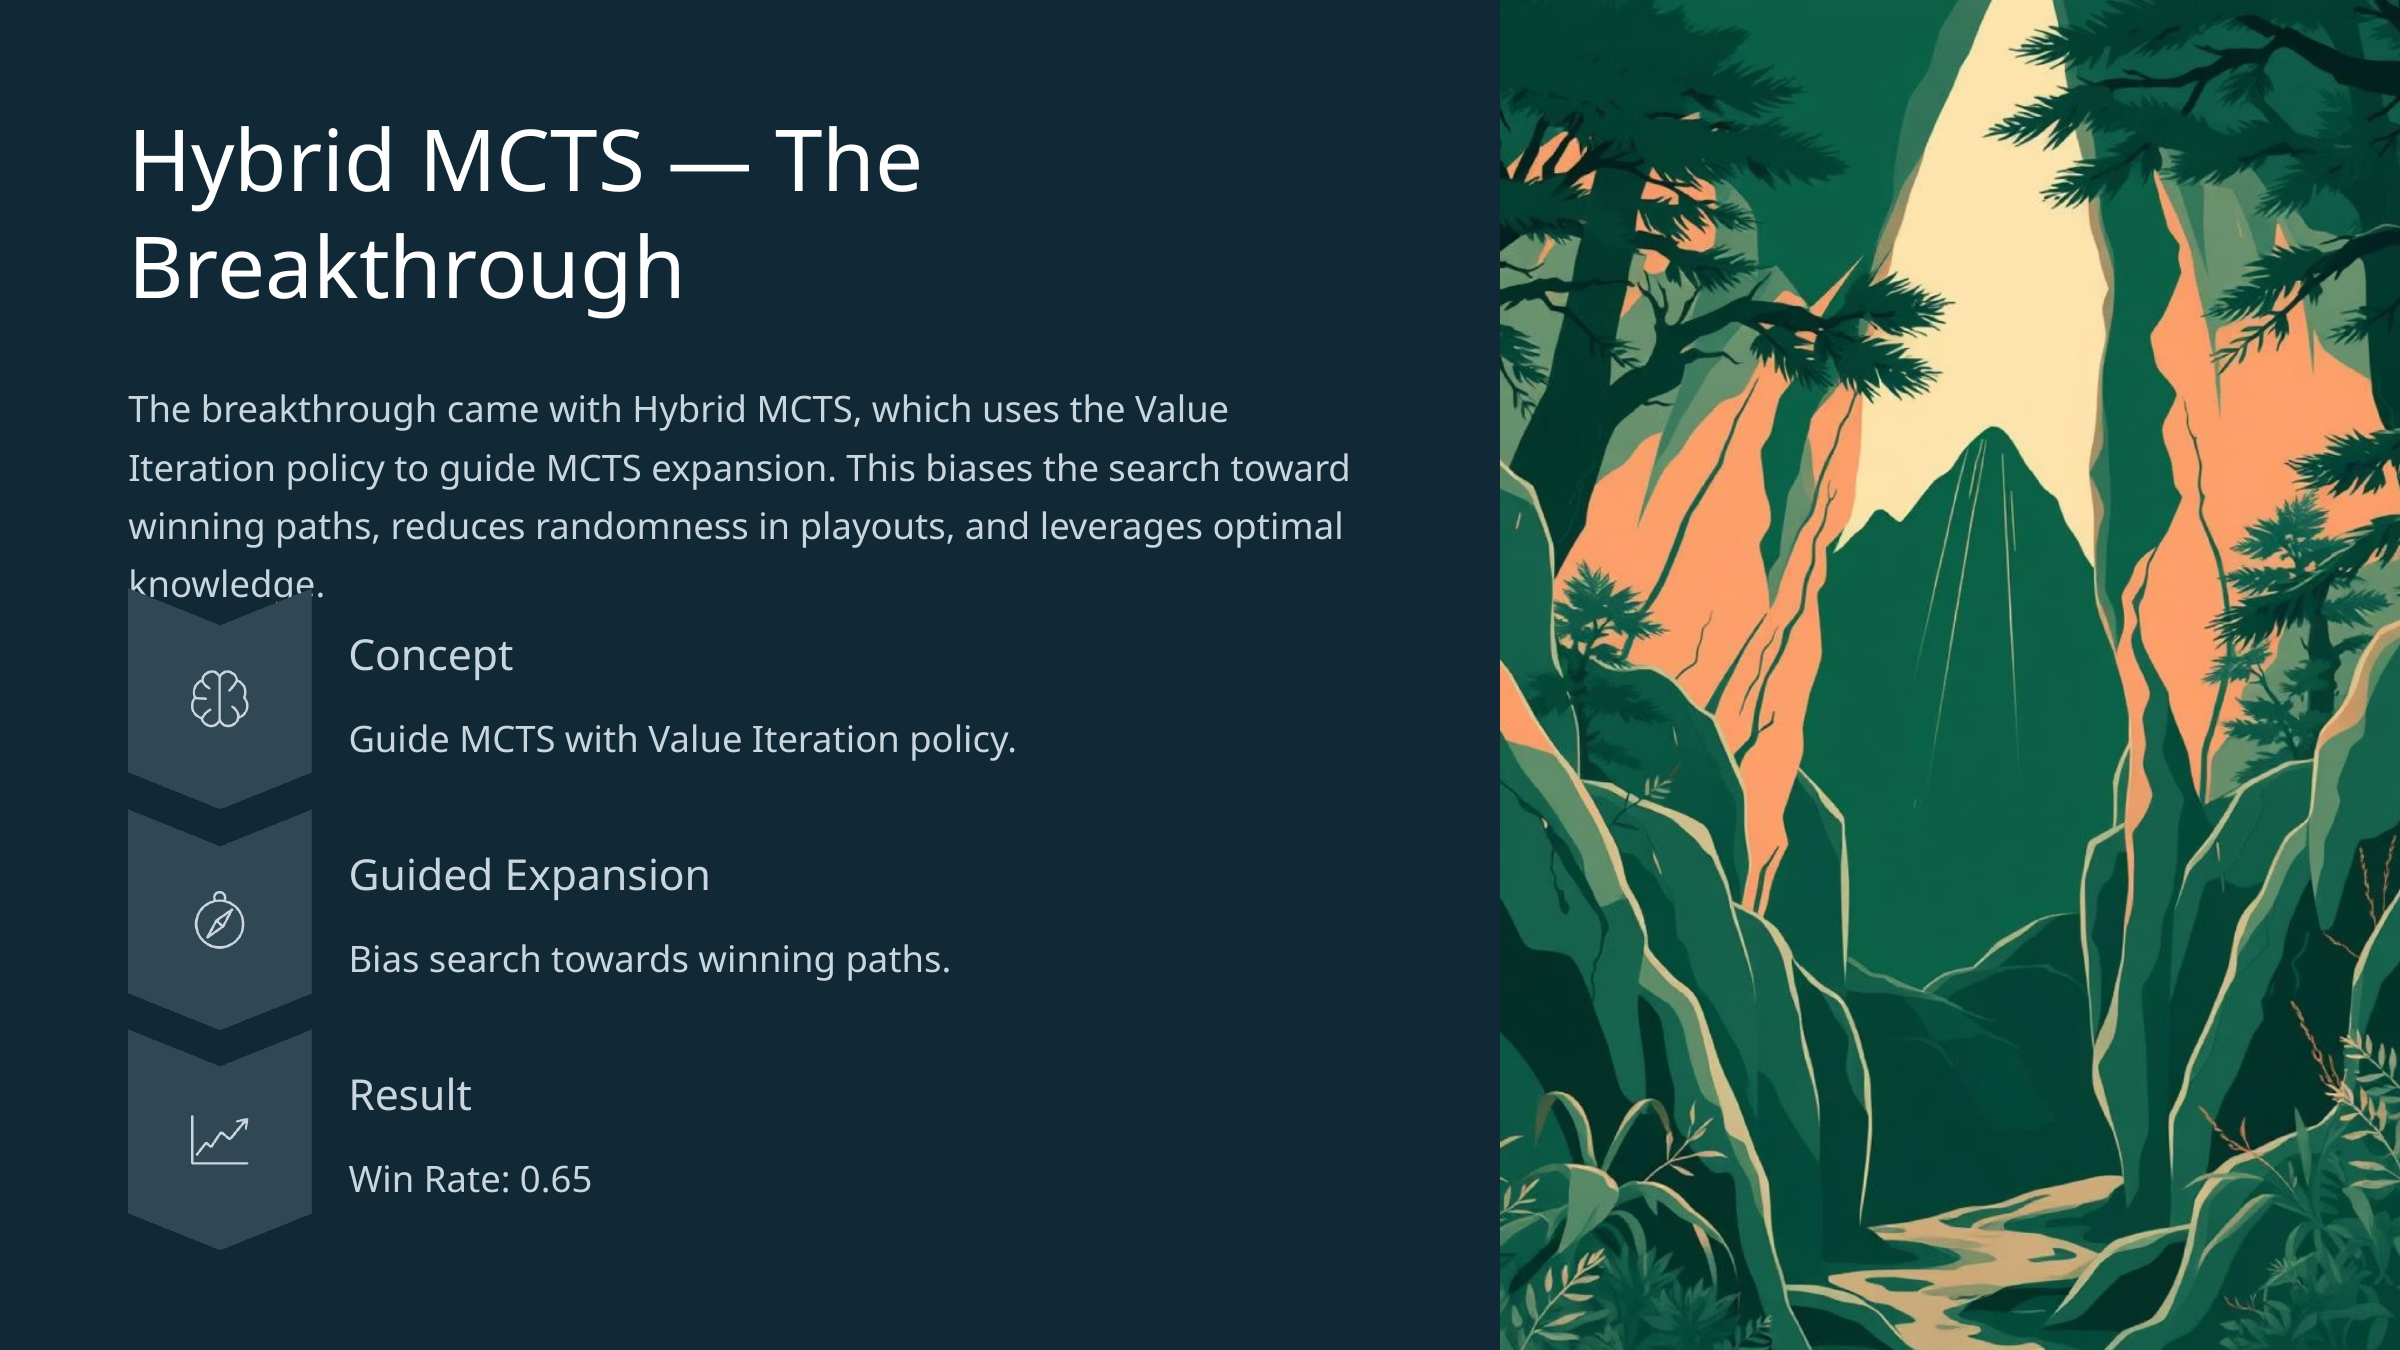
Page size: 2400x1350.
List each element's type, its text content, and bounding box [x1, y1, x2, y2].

text_box Bias search towards winning paths. [348, 921, 1372, 981]
text_box Guided Expansion [348, 845, 810, 900]
picture [1499, 0, 2400, 1350]
text_box Hybrid MCTS — The Breakthrough [128, 100, 1372, 317]
text_box Guide MCTS with Value Iteration policy. [348, 701, 1372, 761]
text_box Concept [348, 625, 780, 680]
text_box Result [348, 1065, 780, 1120]
picture [128, 588, 312, 1250]
text_box The breakthrough came with Hybrid MCTS, which uses the Value Iteration policy to guide MCTS expansion. This biases the search toward winning paths, reduces randomness in playouts, and leverages optimal knowledge. [128, 371, 1372, 548]
text_box Win Rate: 0.65 [348, 1141, 1372, 1201]
